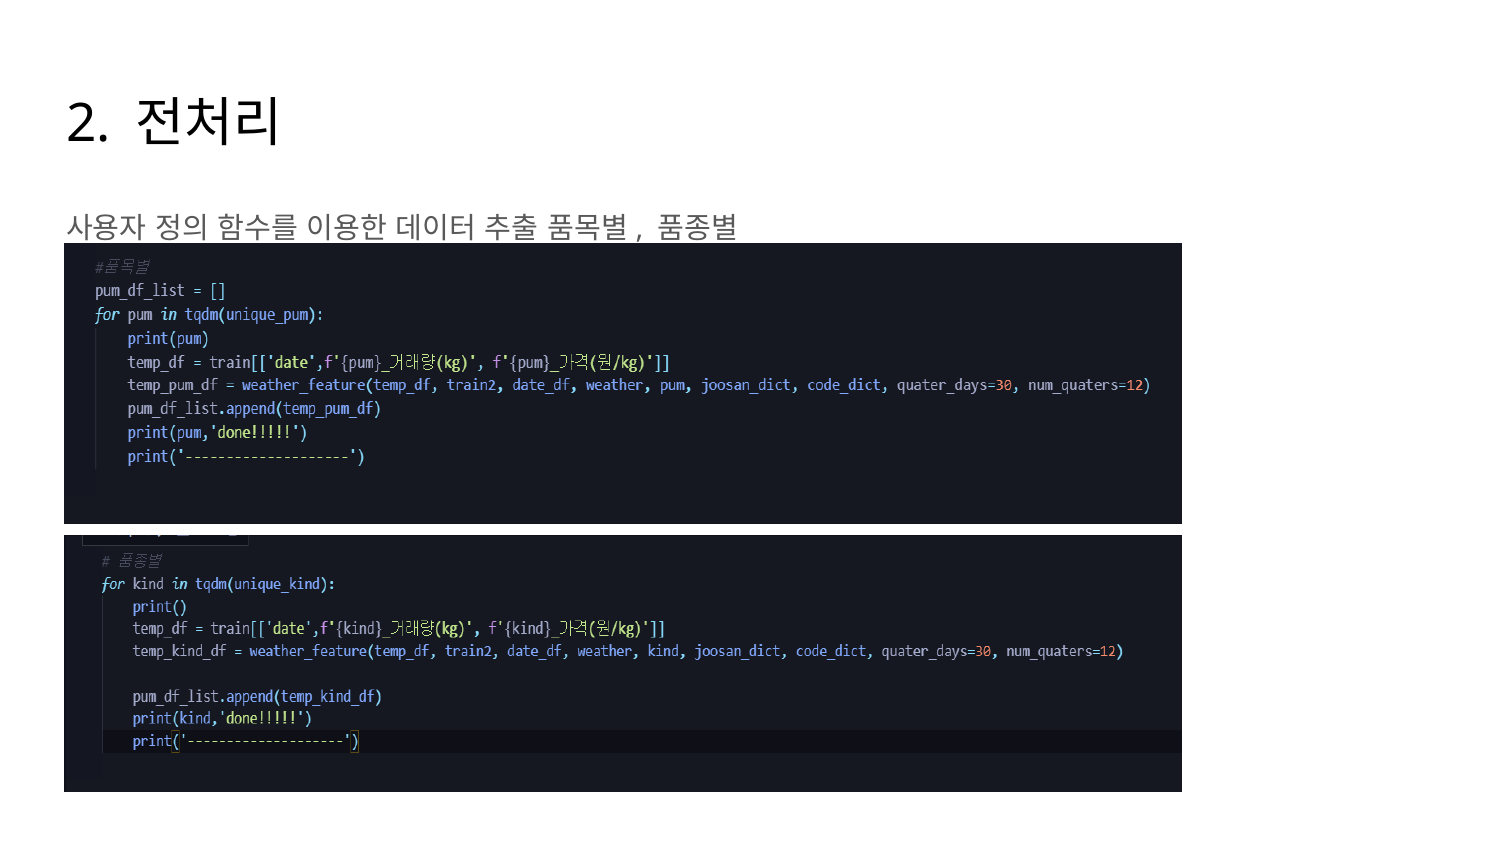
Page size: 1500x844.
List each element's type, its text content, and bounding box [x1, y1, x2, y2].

picture [63, 535, 1182, 793]
list 사용자 정의 함수를 이용한 데이터 추출 품목별, 품종별 [51, 189, 1449, 750]
picture [63, 243, 1182, 524]
title 2. 전처리 [51, 72, 1449, 167]
